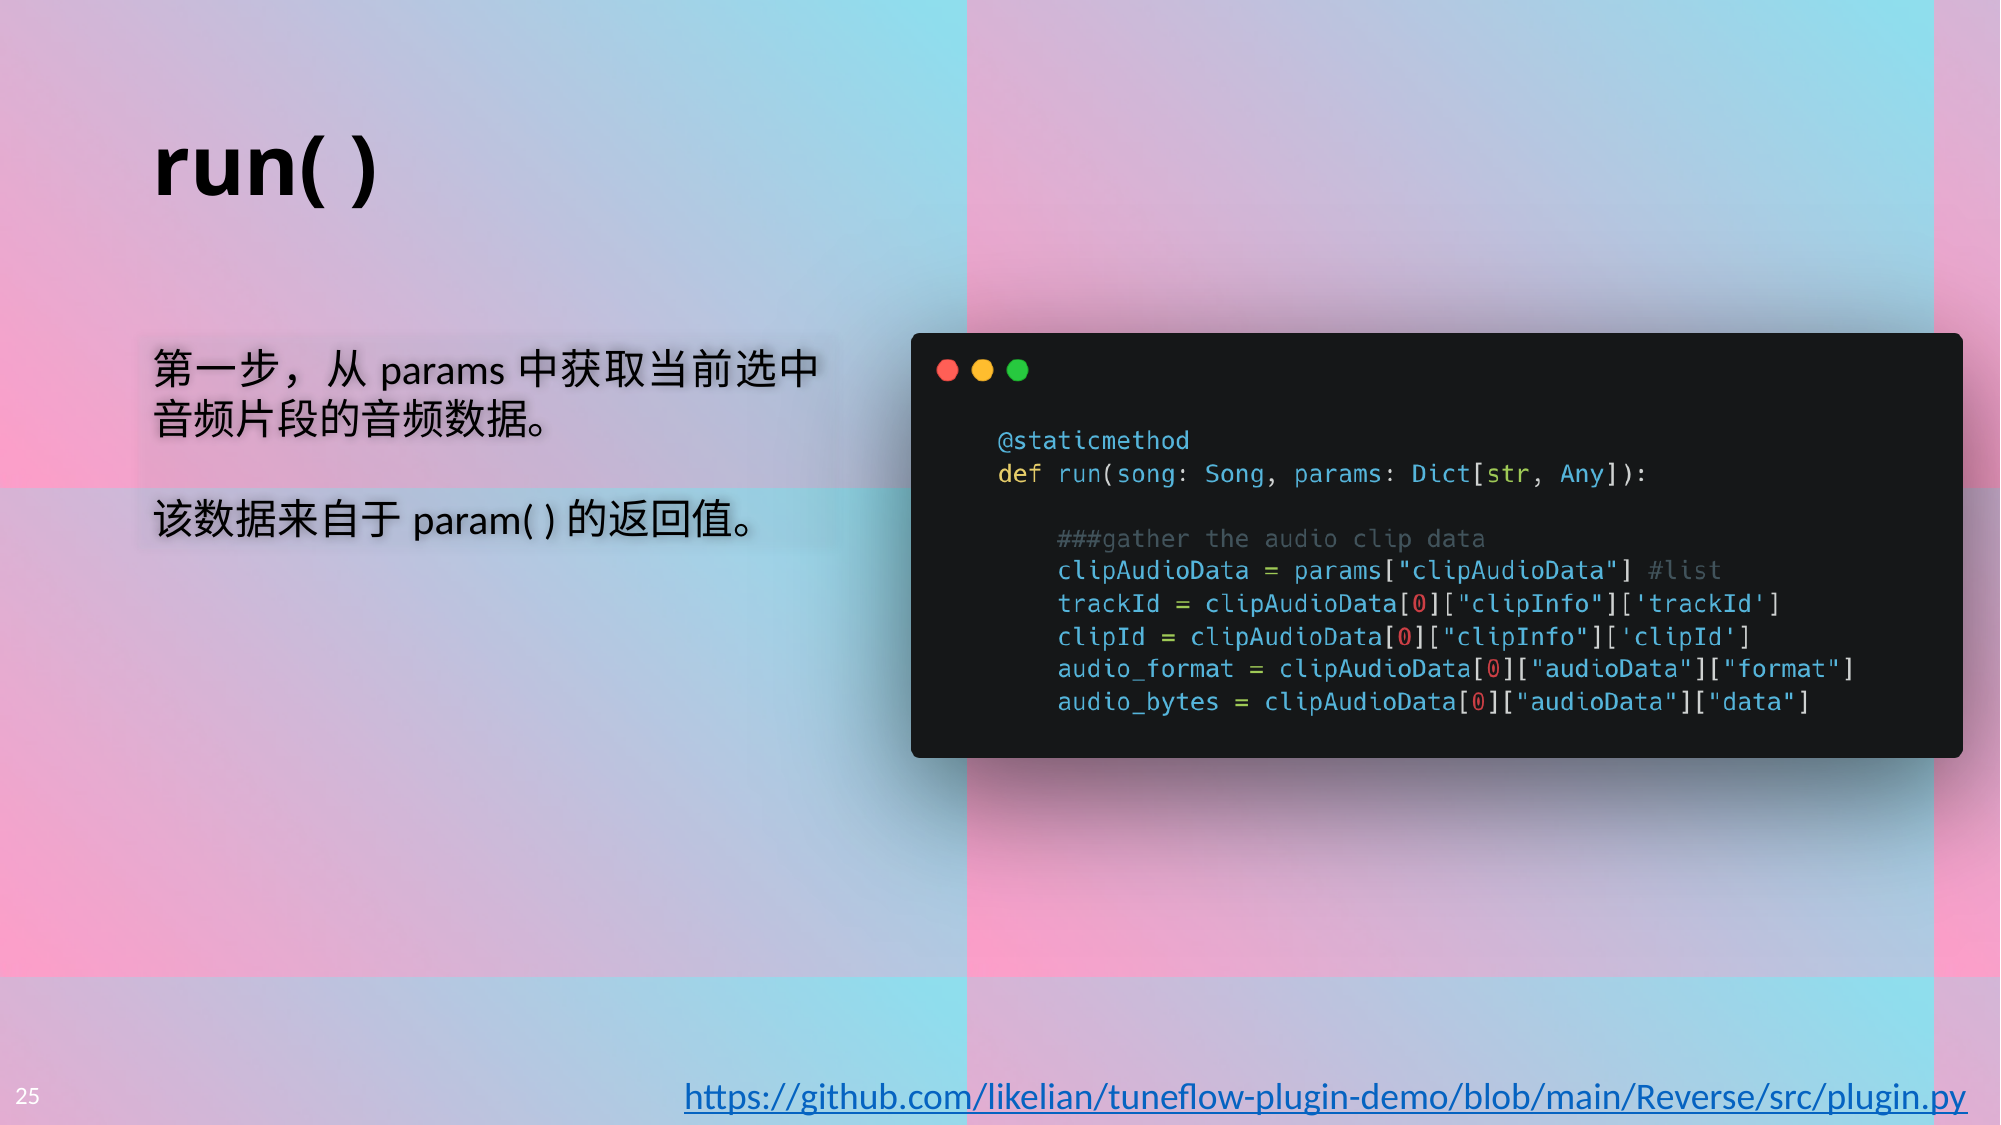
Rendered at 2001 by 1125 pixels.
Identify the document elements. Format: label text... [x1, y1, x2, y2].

text_box https://github.com/likelian/tuneflow-plugin-demo/blob/main/Reverse/src/plugin.py [669, 1064, 1983, 1125]
text_box 第一步，从params中获取当前选中音频片段的音频数据。 该数据来自于param( )的返回值。 [141, 338, 735, 549]
slide_number 25 [0, 1065, 450, 1125]
picture [735, 0, 2000, 1108]
title run( ) [137, 59, 735, 278]
